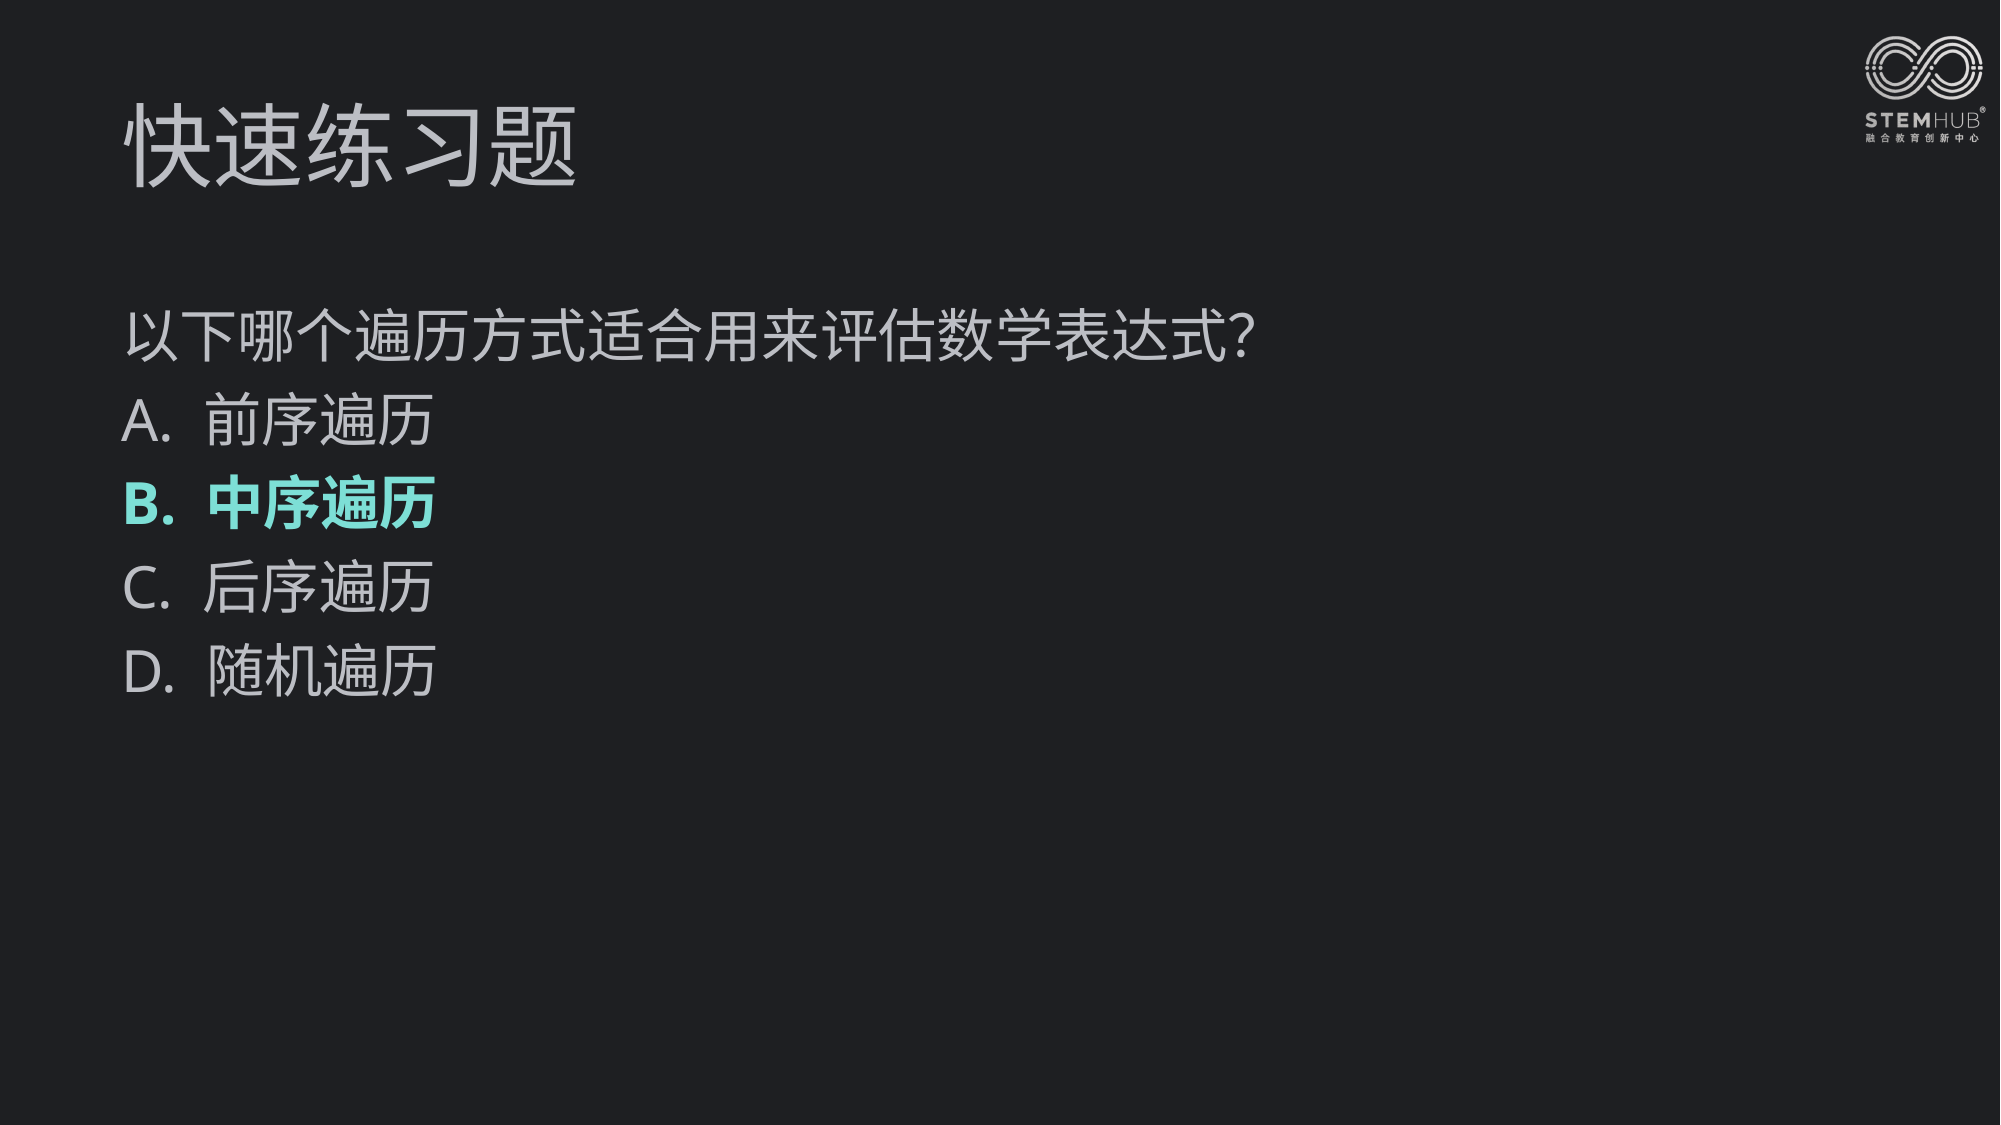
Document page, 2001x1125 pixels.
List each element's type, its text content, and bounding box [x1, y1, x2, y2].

title 快速练习题 [106, 42, 1832, 260]
picture [1849, 0, 2000, 180]
list 以下哪个遍历方式适合用来评估数学表达式？ A. 前序遍历 B. 中序遍历 C. 后序遍历 D. 随机遍历 [106, 299, 1832, 1014]
